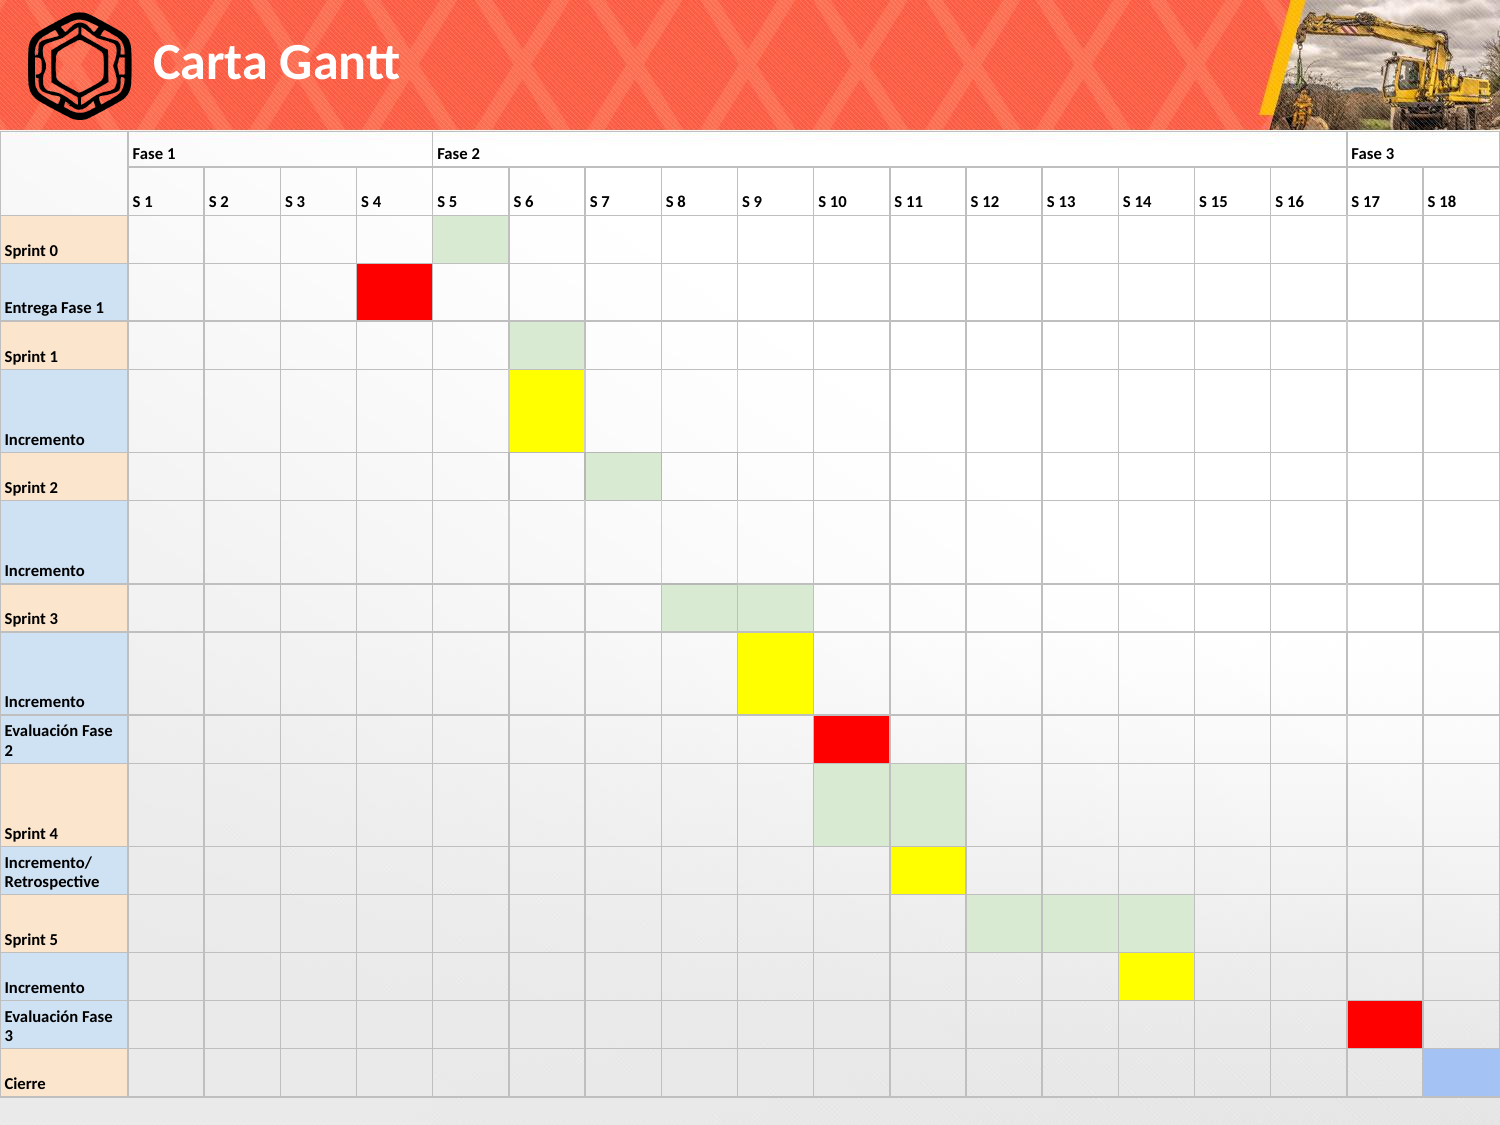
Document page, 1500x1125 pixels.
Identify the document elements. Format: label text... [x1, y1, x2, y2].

table_cell [433, 453, 508, 500]
table_cell [1424, 585, 1499, 631]
table_cell [1424, 370, 1499, 452]
table_cell [586, 501, 661, 583]
table_cell [1195, 764, 1270, 846]
table_cell [357, 716, 432, 763]
table_cell [433, 216, 508, 263]
table_cell Evaluación Fase 2 [1, 716, 127, 763]
table_cell [357, 633, 432, 714]
table_cell [1424, 453, 1499, 500]
table_cell [1043, 453, 1118, 500]
table_cell [662, 370, 737, 452]
table_cell [662, 585, 737, 631]
table_cell [967, 953, 1041, 1000]
table_cell S 12 [967, 168, 1041, 215]
table_cell [510, 1049, 584, 1096]
table_cell Sprint 1 [1, 322, 127, 369]
table_cell Incremento [1, 370, 127, 452]
table_cell [281, 370, 356, 452]
table_cell [967, 633, 1041, 714]
table_cell [1043, 847, 1118, 894]
table_cell [814, 501, 889, 583]
table_cell S 5 [433, 168, 508, 215]
table_cell [1195, 216, 1270, 263]
table_cell [357, 216, 432, 263]
table_cell [1348, 716, 1422, 763]
table_cell [1348, 764, 1422, 846]
table_cell [1119, 716, 1194, 763]
table_cell [738, 585, 813, 631]
table_cell [1271, 216, 1346, 263]
table_cell [738, 216, 813, 263]
table_cell [586, 370, 661, 452]
table_cell S 1 [129, 168, 203, 215]
table_cell [1195, 501, 1270, 583]
table_cell [738, 895, 813, 952]
table_cell [205, 453, 280, 500]
table_cell [1348, 895, 1422, 952]
table_cell [129, 847, 203, 894]
table_cell [129, 264, 203, 320]
table_cell [738, 370, 813, 452]
table_cell [357, 1001, 432, 1048]
table_cell [433, 585, 508, 631]
table_cell [129, 953, 203, 1000]
table_cell [1119, 264, 1194, 320]
table_cell [281, 264, 356, 320]
table_cell [891, 764, 965, 846]
table_cell S 15 [1195, 168, 1270, 215]
title Carta Gantt [138, 0, 1395, 125]
table_cell [814, 216, 889, 263]
table_cell [967, 501, 1041, 583]
table_cell S 3 [281, 168, 356, 215]
table_cell [510, 895, 584, 952]
table_cell [814, 953, 889, 1000]
table_cell [814, 585, 889, 631]
table_cell [1271, 585, 1346, 631]
table_cell [281, 895, 356, 952]
table_cell S 17 [1348, 168, 1422, 215]
table_cell [662, 716, 737, 763]
table_cell [510, 585, 584, 631]
table_cell [586, 453, 661, 500]
table_cell [891, 264, 965, 320]
table_cell [1424, 322, 1499, 369]
table_cell [1271, 716, 1346, 763]
table_cell [1119, 501, 1194, 583]
table_cell [129, 216, 203, 263]
table_cell [129, 370, 203, 452]
table_cell [1195, 453, 1270, 500]
table_cell [1348, 264, 1422, 320]
table_cell [738, 501, 813, 583]
table_cell [1119, 216, 1194, 263]
table_cell [738, 264, 813, 320]
table_cell S 14 [1119, 168, 1194, 215]
table_cell [738, 953, 813, 1000]
table_cell [586, 322, 661, 369]
table_cell [510, 716, 584, 763]
table_cell Sprint 2 [1, 453, 127, 500]
table_cell [510, 322, 584, 369]
table_cell [433, 322, 508, 369]
table_cell S 18 [1424, 168, 1499, 215]
table_cell [1348, 847, 1422, 894]
table_cell [891, 1001, 965, 1048]
table_cell S 16 [1271, 168, 1346, 215]
table_cell [1348, 501, 1422, 583]
table_cell [433, 633, 508, 714]
table_cell [357, 264, 432, 320]
table_cell [1424, 716, 1499, 763]
table_cell [1043, 370, 1118, 452]
table_cell [891, 895, 965, 952]
table_cell [662, 1049, 737, 1096]
table_cell [1043, 716, 1118, 763]
table_cell [433, 1001, 508, 1048]
table_cell [1195, 322, 1270, 369]
table_cell [205, 895, 280, 952]
table_cell [1271, 264, 1346, 320]
table_cell [1195, 953, 1270, 1000]
table_cell [967, 895, 1041, 952]
table_cell [738, 322, 813, 369]
table_cell [1043, 322, 1118, 369]
table_cell [967, 322, 1041, 369]
table_cell [1271, 501, 1346, 583]
table_cell [357, 453, 432, 500]
table_cell [129, 764, 203, 846]
table_cell [814, 453, 889, 500]
table_cell [433, 1049, 508, 1096]
table_cell [662, 264, 737, 320]
table_cell [433, 895, 508, 952]
table_cell [1348, 453, 1422, 500]
table_cell [510, 953, 584, 1000]
picture [0, 1098, 1500, 1125]
table_cell [967, 764, 1041, 846]
table_cell [891, 847, 965, 894]
table_cell [129, 1049, 203, 1096]
table_cell [662, 1001, 737, 1048]
table_cell [586, 216, 661, 263]
table_cell [357, 322, 432, 369]
table_cell [205, 264, 280, 320]
table_cell [1424, 895, 1499, 952]
table_cell [1271, 1001, 1346, 1048]
table_cell [1195, 1001, 1270, 1048]
table_cell [357, 501, 432, 583]
table_cell S 7 [586, 168, 661, 215]
table_cell S 10 [814, 168, 889, 215]
table_cell [1119, 764, 1194, 846]
table_cell [433, 847, 508, 894]
table_cell [433, 501, 508, 583]
table_cell [510, 847, 584, 894]
table_cell [1348, 953, 1422, 1000]
table_cell S 6 [510, 168, 584, 215]
table_cell [1424, 1049, 1499, 1096]
table_cell [814, 322, 889, 369]
table_cell [1119, 633, 1194, 714]
table_cell [1271, 633, 1346, 714]
table_cell [814, 716, 889, 763]
table_cell [1043, 764, 1118, 846]
table_cell [1195, 585, 1270, 631]
table_cell [891, 953, 965, 1000]
table_cell [281, 716, 356, 763]
table_cell [129, 501, 203, 583]
table_cell [1271, 895, 1346, 952]
table_cell [1119, 847, 1194, 894]
table_cell [738, 633, 813, 714]
table_cell [891, 322, 965, 369]
table_cell [129, 453, 203, 500]
table_cell [205, 633, 280, 714]
table_cell [357, 585, 432, 631]
table_cell [1195, 1049, 1270, 1096]
table_cell [510, 216, 584, 263]
table_cell [510, 764, 584, 846]
table_cell [814, 264, 889, 320]
table_cell [1043, 501, 1118, 583]
table_cell [1119, 1001, 1194, 1048]
table_cell [1195, 264, 1270, 320]
table_cell [1119, 370, 1194, 452]
table_cell [1424, 264, 1499, 320]
table_cell [281, 585, 356, 631]
table_cell [662, 847, 737, 894]
table_cell [357, 847, 432, 894]
table_cell [205, 847, 280, 894]
table_cell [510, 453, 584, 500]
table_cell [1195, 716, 1270, 763]
table_cell [205, 716, 280, 763]
table_cell Incremento [1, 501, 127, 583]
table_cell [1119, 453, 1194, 500]
table_header [1, 132, 127, 215]
table_cell [1043, 264, 1118, 320]
table_cell [1043, 953, 1118, 1000]
table_cell [1119, 953, 1194, 1000]
table_cell [1043, 895, 1118, 952]
table_cell [205, 953, 280, 1000]
table_cell Evaluación Fase 3 [1, 1001, 127, 1048]
table_cell [1043, 585, 1118, 631]
table_cell [1195, 370, 1270, 452]
table_cell [891, 716, 965, 763]
table_cell [967, 264, 1041, 320]
table_cell [205, 1001, 280, 1048]
table_cell [1195, 633, 1270, 714]
table_cell [129, 322, 203, 369]
table_cell [662, 764, 737, 846]
table_cell [205, 764, 280, 846]
table_cell [1348, 370, 1422, 452]
table_cell [586, 953, 661, 1000]
table_cell [662, 501, 737, 583]
table_cell [1424, 216, 1499, 263]
table_cell [433, 764, 508, 846]
table_cell S 2 [205, 168, 280, 215]
table_cell [814, 370, 889, 452]
table_cell [891, 585, 965, 631]
table_cell [205, 501, 280, 583]
table_cell [281, 847, 356, 894]
table_cell [586, 1001, 661, 1048]
table_cell Sprint 3 [1, 585, 127, 631]
table_cell Incremento/Retrospective [1, 847, 127, 894]
table_cell [738, 1001, 813, 1048]
table_cell [1271, 764, 1346, 846]
table_cell S 9 [738, 168, 813, 215]
table_cell [205, 370, 280, 452]
table_cell [1271, 1049, 1346, 1096]
table_cell [586, 585, 661, 631]
table_cell [1271, 953, 1346, 1000]
table_cell [1195, 895, 1270, 952]
table_cell [1043, 1001, 1118, 1048]
table_cell [1043, 216, 1118, 263]
table_cell Cierre [1, 1049, 127, 1096]
table_cell [814, 1001, 889, 1048]
table_cell [1348, 633, 1422, 714]
table_cell S 8 [662, 168, 737, 215]
table_cell [281, 953, 356, 1000]
table_cell [967, 585, 1041, 631]
table_cell [357, 1049, 432, 1096]
table_cell [1043, 633, 1118, 714]
table_cell [281, 501, 356, 583]
table_cell [967, 1049, 1041, 1096]
table_cell [281, 322, 356, 369]
table_cell [357, 370, 432, 452]
table_cell [967, 453, 1041, 500]
table_cell [967, 216, 1041, 263]
table_cell [1348, 216, 1422, 263]
table_header Fase 3 [1348, 132, 1499, 166]
table_cell [510, 501, 584, 583]
table_cell [1348, 322, 1422, 369]
table_cell [433, 264, 508, 320]
table_cell [814, 764, 889, 846]
table_cell [1119, 322, 1194, 369]
table_cell S 13 [1043, 168, 1118, 215]
table_cell [814, 895, 889, 952]
table_cell [814, 633, 889, 714]
table_header Fase 2 [433, 132, 1346, 166]
table_cell [586, 895, 661, 952]
table_cell [967, 847, 1041, 894]
table_cell [967, 716, 1041, 763]
table_cell [129, 633, 203, 714]
table_cell [967, 1001, 1041, 1048]
table_cell Incremento [1, 953, 127, 1000]
table_cell [891, 501, 965, 583]
table_cell [281, 633, 356, 714]
table_cell [281, 764, 356, 846]
table_cell [510, 370, 584, 452]
table_cell [205, 216, 280, 263]
table_cell [281, 1001, 356, 1048]
table_cell Entrega Fase 1 [1, 264, 127, 320]
table_cell [1271, 370, 1346, 452]
table_cell [357, 953, 432, 1000]
table_cell [1424, 501, 1499, 583]
table_cell Sprint 4 [1, 764, 127, 846]
table_cell [1271, 453, 1346, 500]
table_cell [1043, 1049, 1118, 1096]
table_cell S 4 [357, 168, 432, 215]
table_cell [1348, 1049, 1422, 1096]
table_header Fase 1 [129, 132, 432, 166]
table_cell [738, 716, 813, 763]
table_cell [1271, 322, 1346, 369]
table_cell [814, 847, 889, 894]
table_cell [586, 716, 661, 763]
table_cell [1424, 1001, 1499, 1048]
table_cell [586, 633, 661, 714]
table_cell [1424, 953, 1499, 1000]
table_cell [891, 633, 965, 714]
table_cell [1119, 585, 1194, 631]
table_cell [129, 895, 203, 952]
table_cell [891, 216, 965, 263]
table_cell [814, 1049, 889, 1096]
table_cell [662, 216, 737, 263]
table_cell [510, 1001, 584, 1048]
table_cell [1119, 895, 1194, 952]
table_cell [205, 322, 280, 369]
table_cell [357, 895, 432, 952]
table_cell [129, 585, 203, 631]
table_cell Sprint 5 [1, 895, 127, 952]
table_cell [738, 764, 813, 846]
table_cell [662, 953, 737, 1000]
table_cell [1348, 1001, 1422, 1048]
table_cell S 11 [891, 168, 965, 215]
table_cell [1348, 585, 1422, 631]
table_cell [662, 453, 737, 500]
table_cell [205, 585, 280, 631]
table_cell [586, 764, 661, 846]
table_cell [129, 1001, 203, 1048]
table_cell [1195, 847, 1270, 894]
table_cell [738, 453, 813, 500]
table_cell [1424, 847, 1499, 894]
table_cell [510, 264, 584, 320]
table_cell [1119, 1049, 1194, 1096]
table_cell [738, 847, 813, 894]
table_cell Incremento [1, 633, 127, 714]
table_cell Sprint 0 [1, 216, 127, 263]
table_cell [357, 764, 432, 846]
table_cell [205, 1049, 280, 1096]
picture [0, 0, 1500, 131]
table_cell [1424, 633, 1499, 714]
table_cell [281, 1049, 356, 1096]
table_cell [662, 895, 737, 952]
table_cell [281, 216, 356, 263]
table_cell [281, 453, 356, 500]
table_cell [433, 370, 508, 452]
table_cell [891, 1049, 965, 1096]
table_cell [662, 322, 737, 369]
table_cell [1271, 847, 1346, 894]
table_cell [891, 453, 965, 500]
table_cell [129, 716, 203, 763]
table_cell [967, 370, 1041, 452]
table_cell [891, 370, 965, 452]
table_cell [586, 264, 661, 320]
table_cell [738, 1049, 813, 1096]
table_cell [433, 716, 508, 763]
table_cell [1424, 764, 1499, 846]
table_cell [433, 953, 508, 1000]
table_cell [586, 847, 661, 894]
table_cell [510, 633, 584, 714]
table_cell [586, 1049, 661, 1096]
table_cell [662, 633, 737, 714]
